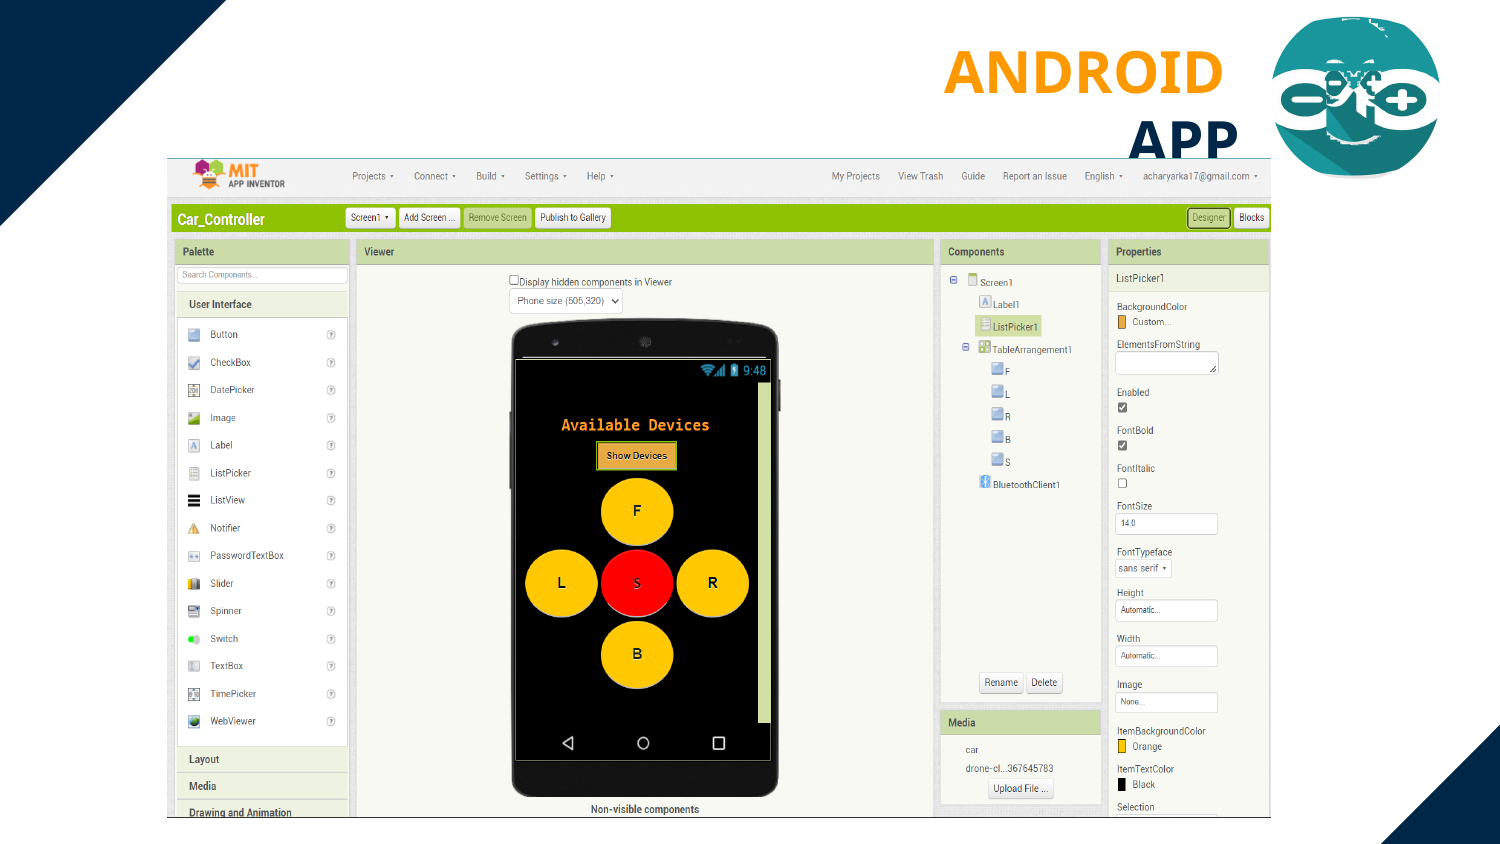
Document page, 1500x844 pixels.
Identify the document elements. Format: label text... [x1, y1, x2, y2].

text_box [0, 0, 229, 229]
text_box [1270, 9, 1441, 182]
picture [167, 158, 1271, 818]
text_box ANDROID APP [736, 29, 1252, 156]
text_box [1377, 721, 1500, 844]
